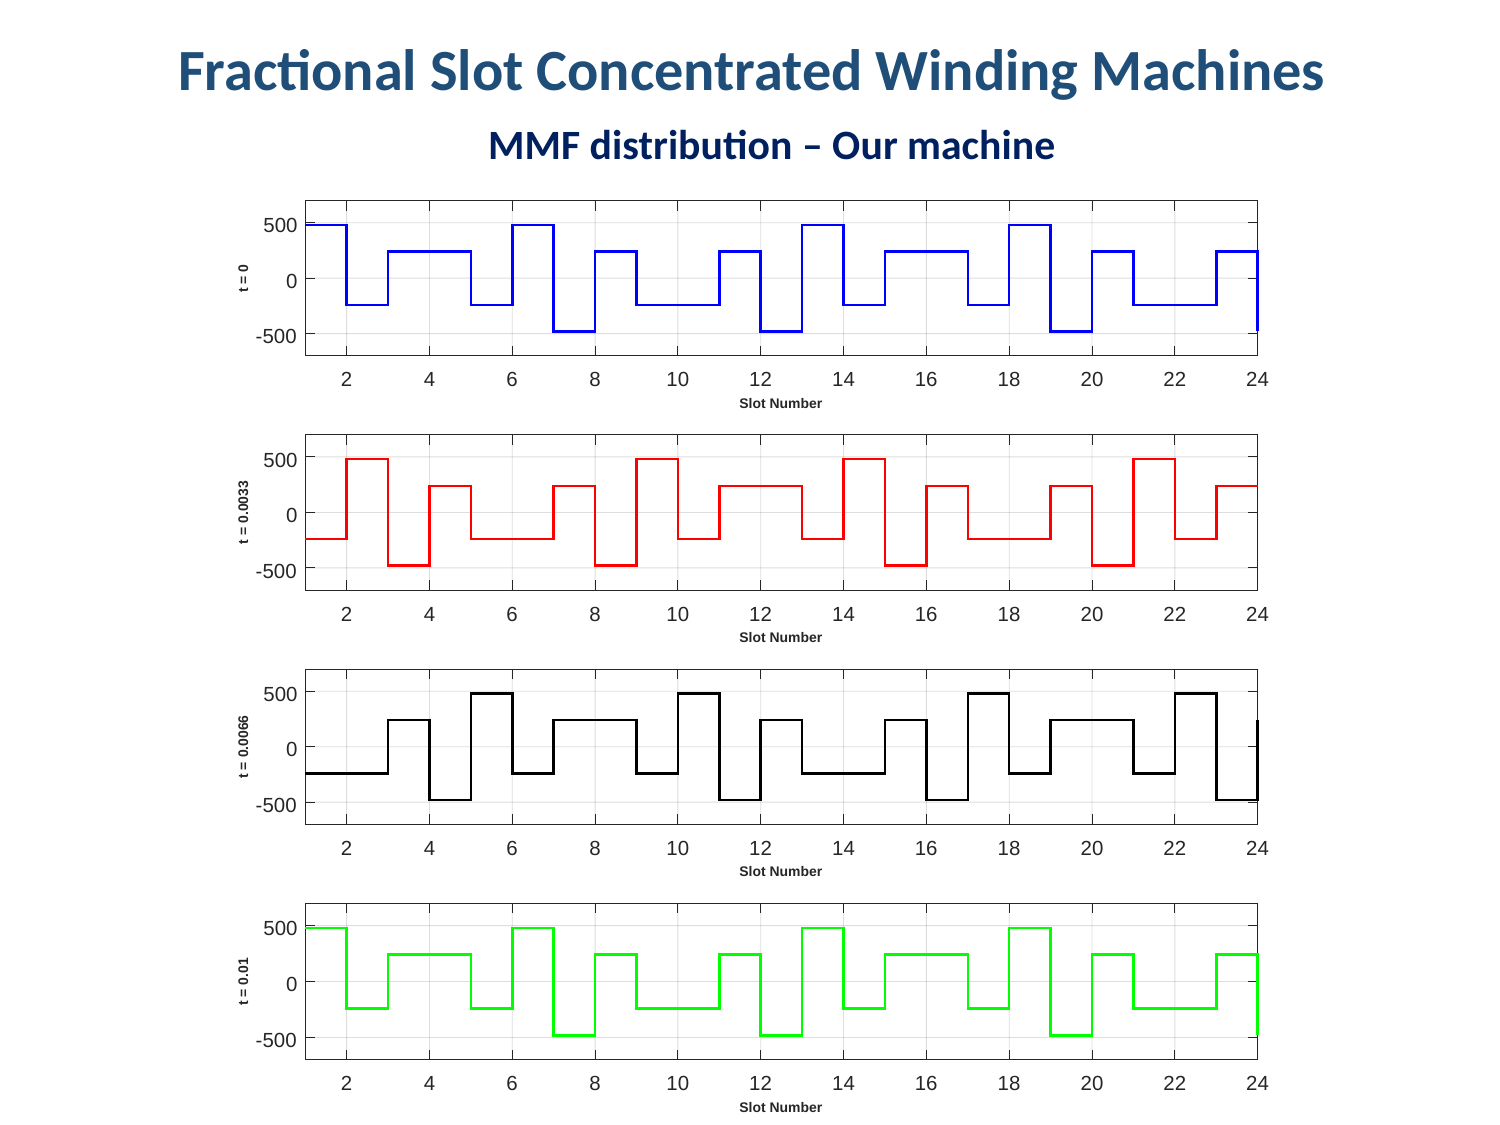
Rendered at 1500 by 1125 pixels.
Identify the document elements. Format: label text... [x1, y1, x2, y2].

picture [221, 176, 1283, 1125]
text_box MMF distribution – Our machine [54, 110, 1490, 176]
text_box Fractional Slot Concentrated Winding Machines [78, 24, 1425, 110]
